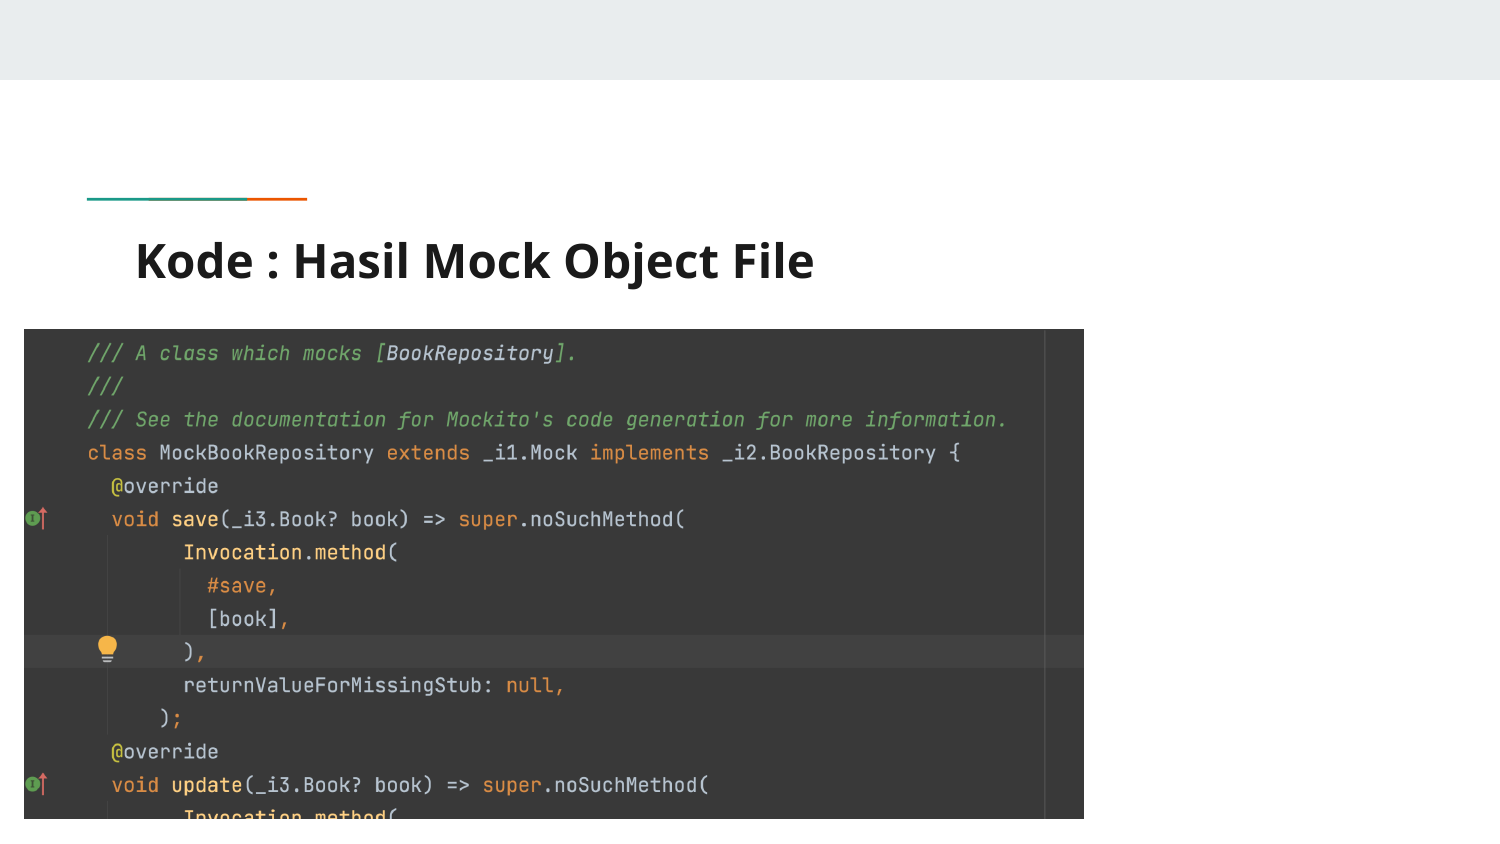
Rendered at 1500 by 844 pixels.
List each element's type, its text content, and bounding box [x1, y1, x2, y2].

title Kode : Hasil Mock Object File [119, 216, 1381, 305]
picture [24, 328, 1085, 819]
